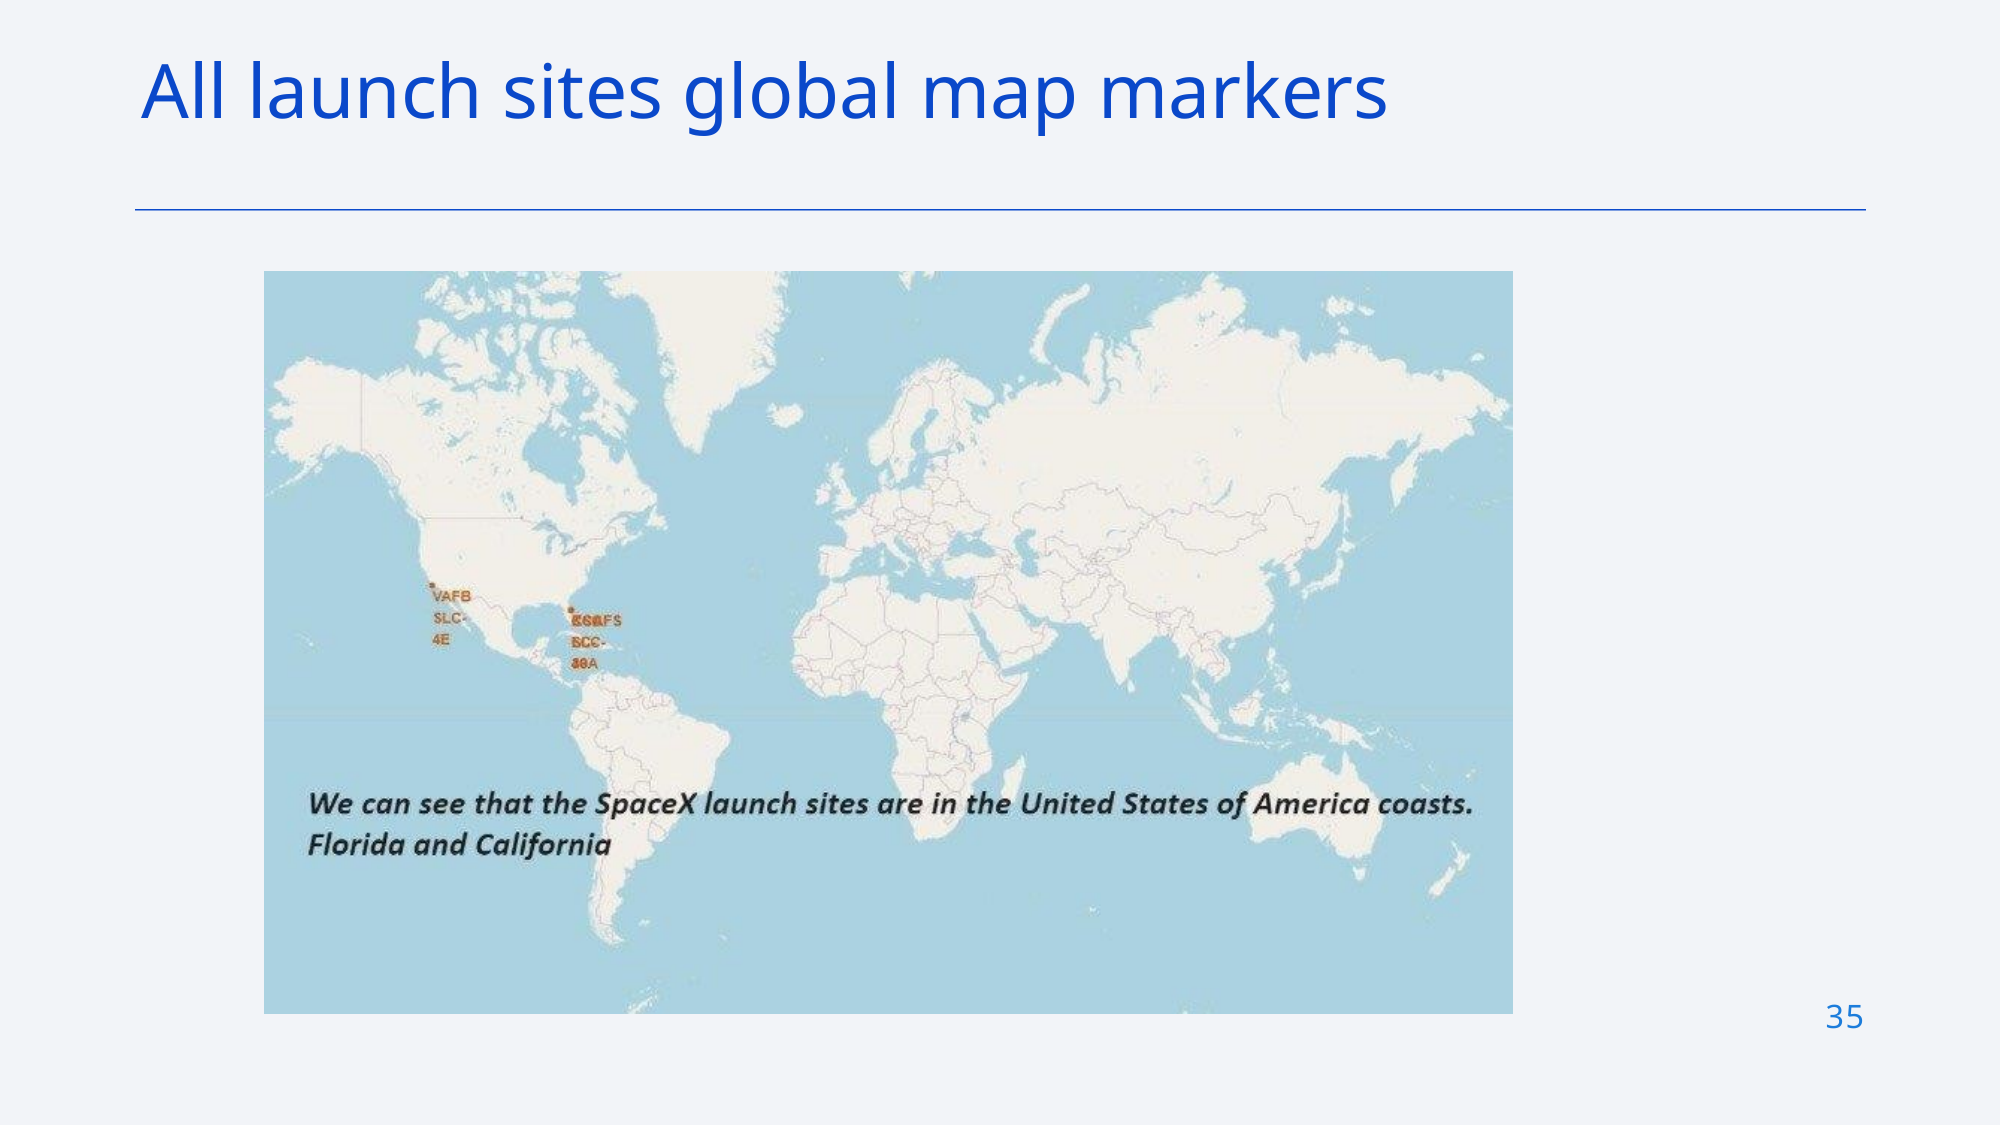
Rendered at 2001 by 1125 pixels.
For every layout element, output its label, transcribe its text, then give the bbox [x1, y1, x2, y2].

title All launch sites global map markers [138, 40, 1862, 231]
slide_number 35 [1819, 1007, 1875, 1125]
picture [0, 0, 2000, 1125]
